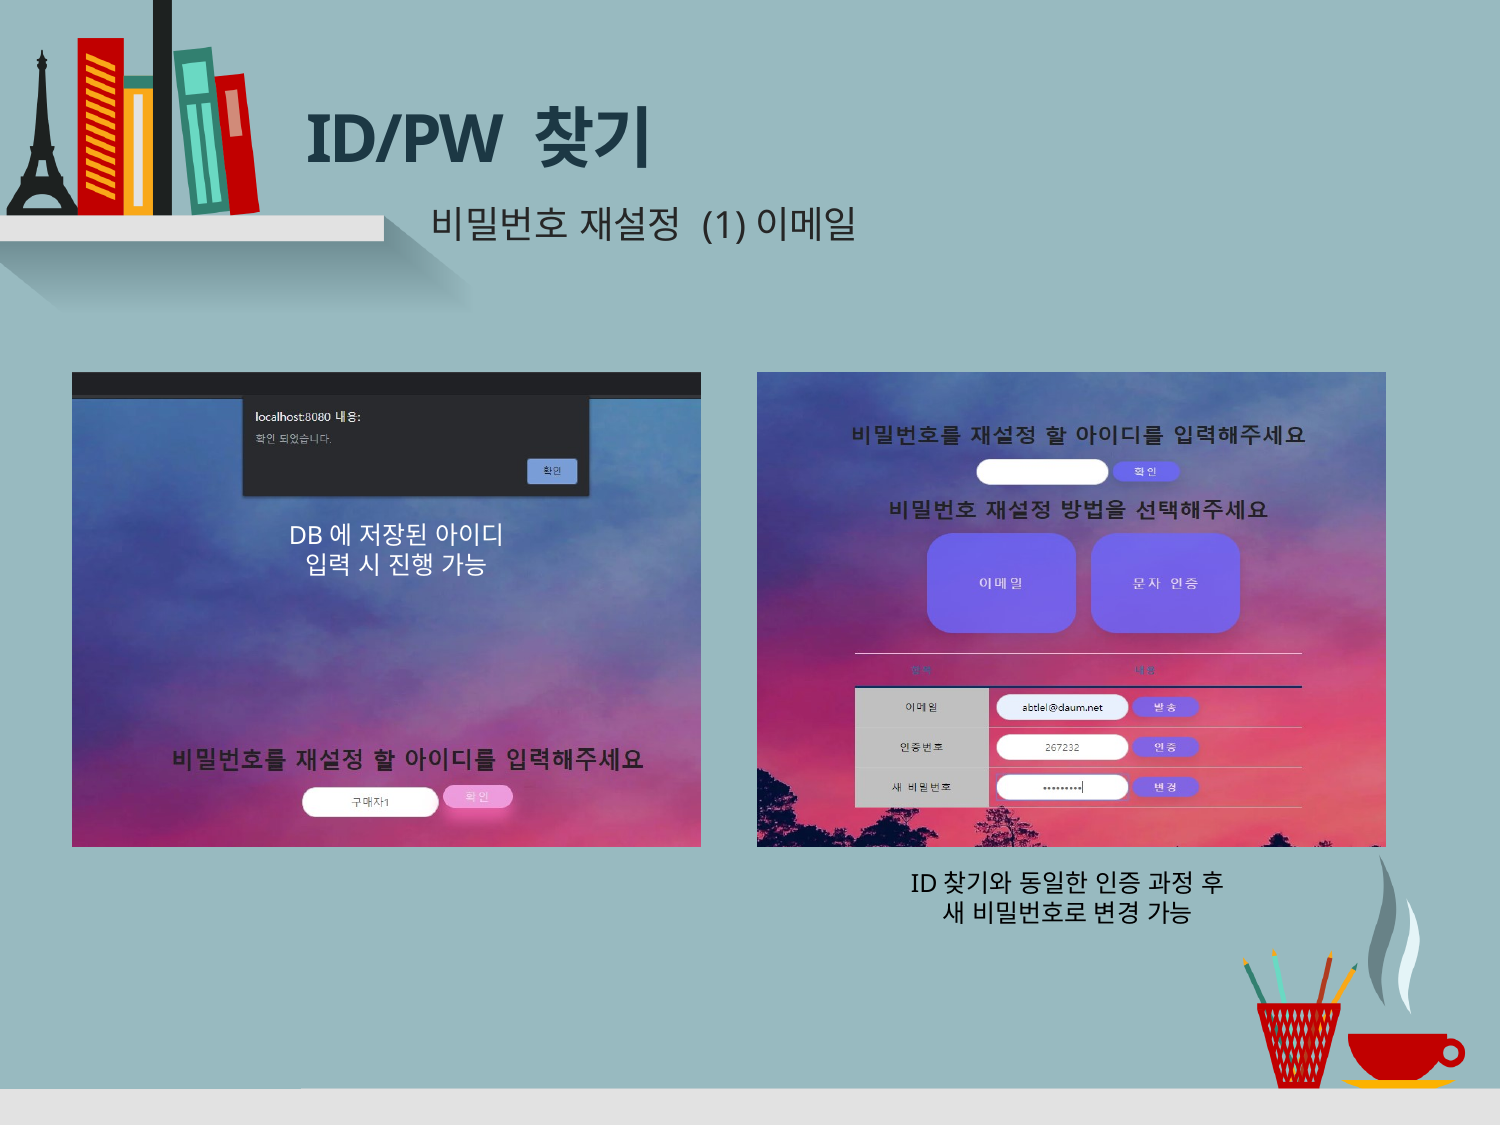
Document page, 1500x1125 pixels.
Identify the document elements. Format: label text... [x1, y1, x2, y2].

text_box 비밀번호 재설정 (1)이메일 [415, 187, 1157, 260]
text_box ID찾기와 동일한 인증 과정 후 새 비밀번호로 변경 가능 [824, 859, 1311, 935]
picture [0, 0, 1500, 1125]
title ID/PW 찾기 [291, 89, 1270, 194]
